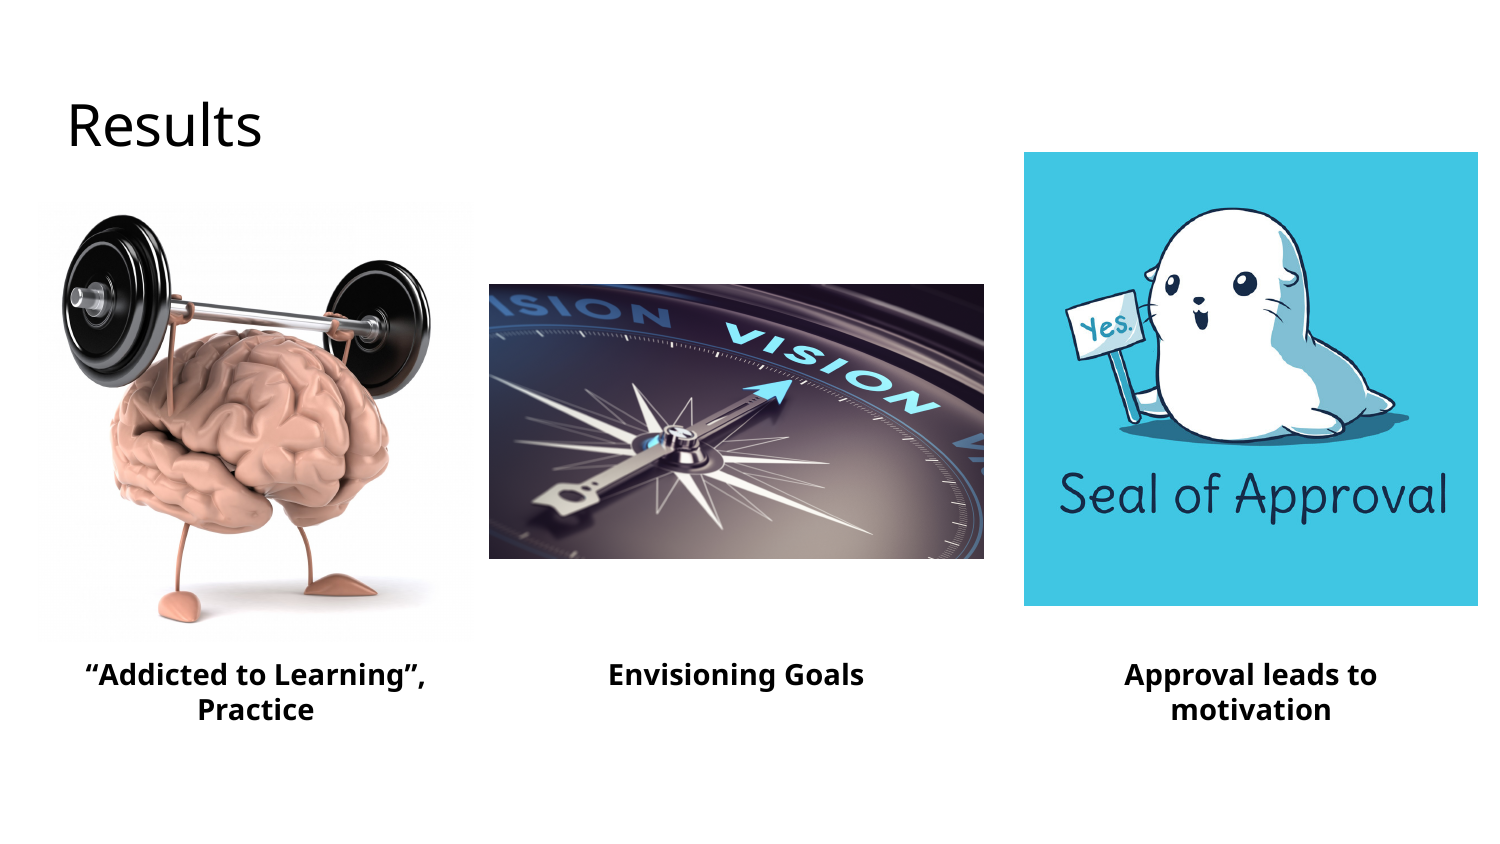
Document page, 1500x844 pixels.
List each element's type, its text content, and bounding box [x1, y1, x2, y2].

picture [489, 284, 984, 560]
picture [1024, 152, 1479, 606]
text_box Approval leads to motivation [1059, 641, 1444, 751]
text_box “Addicted to Learning”, Practice [63, 650, 449, 751]
title Results [51, 72, 1449, 167]
picture [38, 202, 474, 642]
text_box Envisioning Goals [544, 641, 929, 751]
